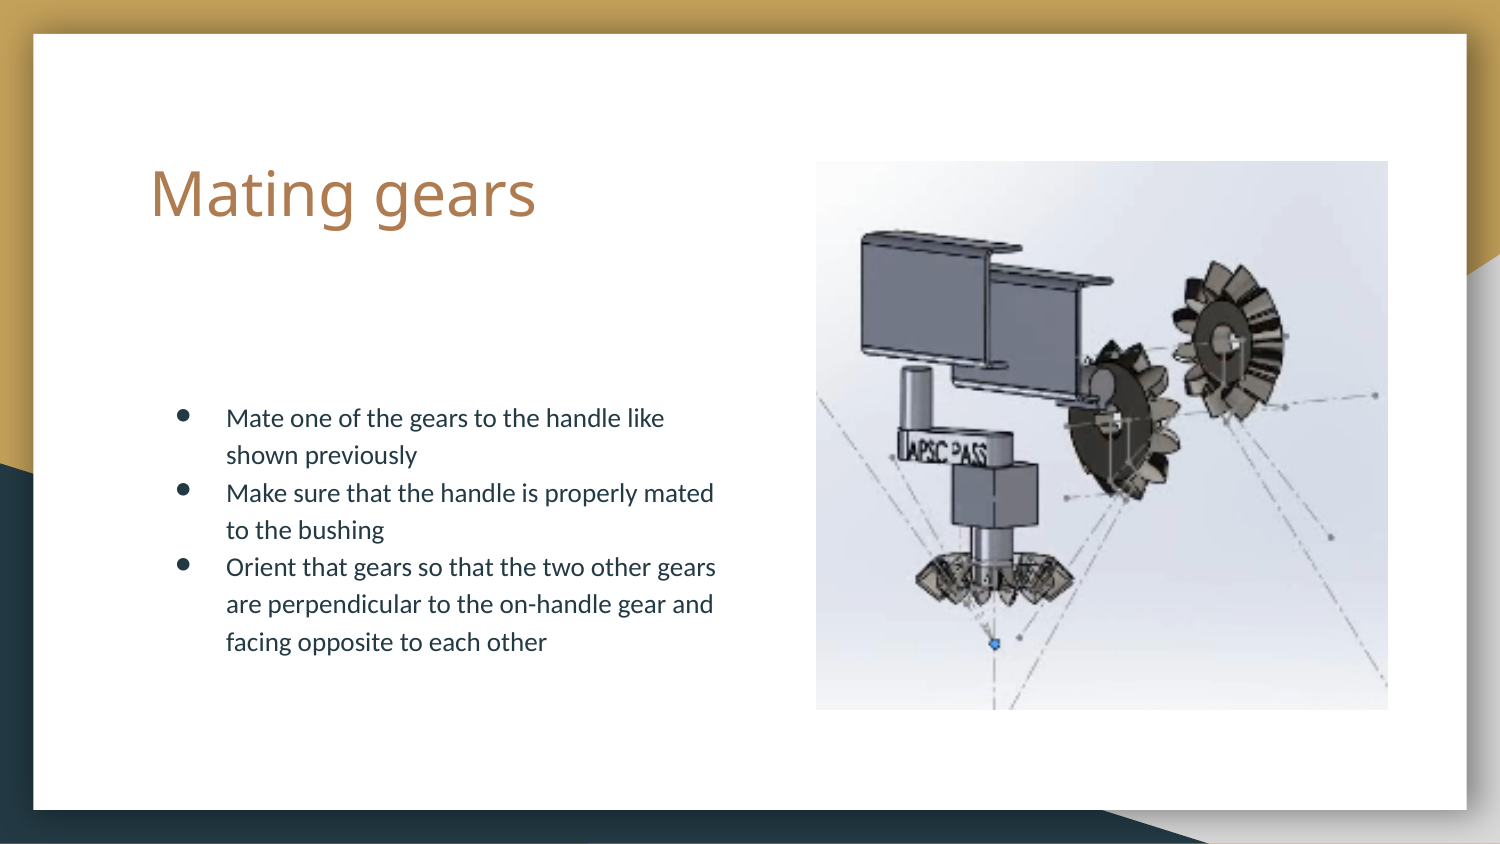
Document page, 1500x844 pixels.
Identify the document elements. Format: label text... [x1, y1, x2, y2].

picture [816, 160, 1388, 710]
title Mating gears [134, 138, 743, 366]
list Mate one of the gears to the handle like shown previously Make sure that the handle is properly mated to the bushing Orient that gears so that the two other gears are perpendicular to the on-handle gear and facing opposite to each other [136, 380, 745, 729]
